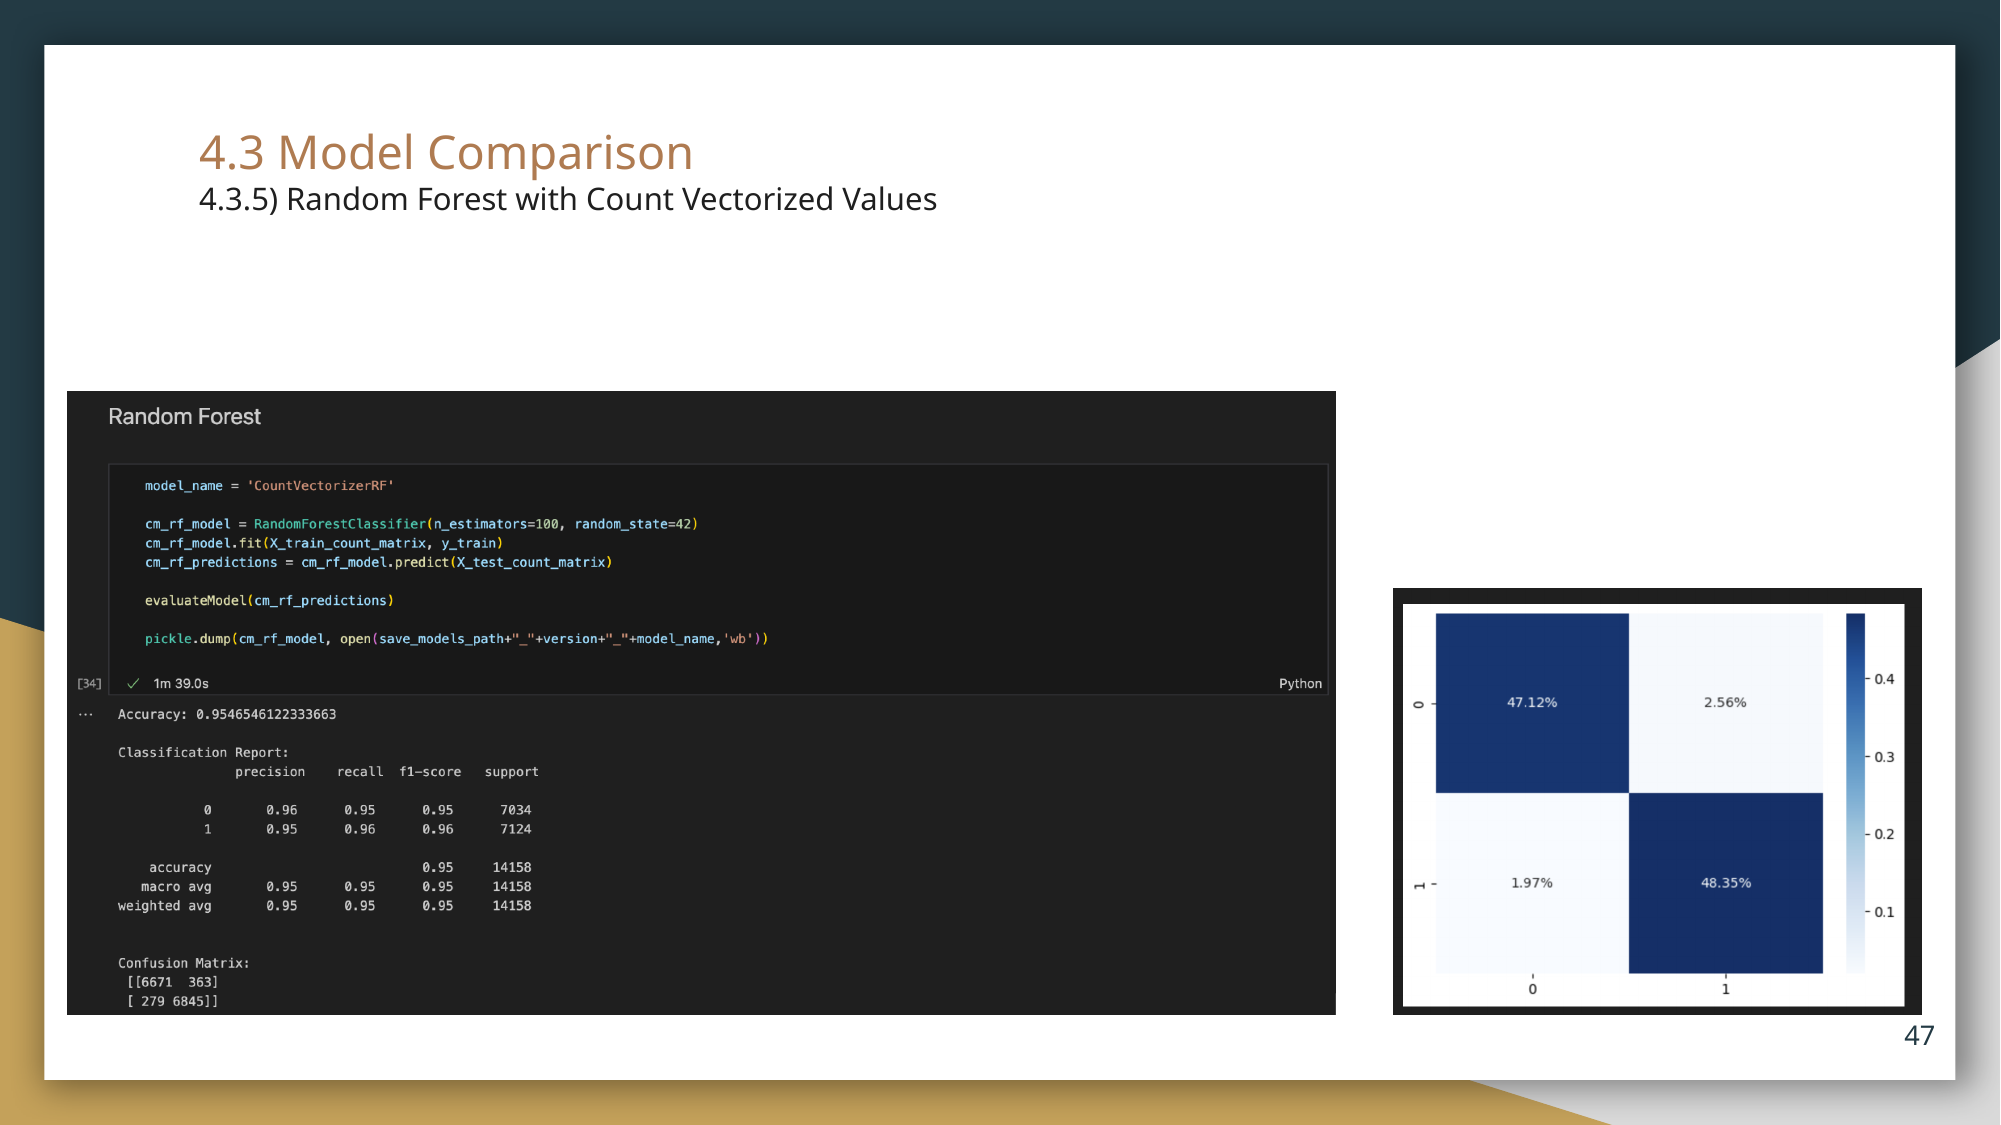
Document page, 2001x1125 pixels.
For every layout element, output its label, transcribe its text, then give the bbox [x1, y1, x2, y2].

picture [1392, 587, 1923, 1015]
picture [66, 391, 1336, 1015]
title 4.3 Model Comparison 4.3.5) Random Forest with Count Vectorized Values [179, 102, 1821, 237]
slide_number ‹#› [1835, 993, 1956, 1080]
